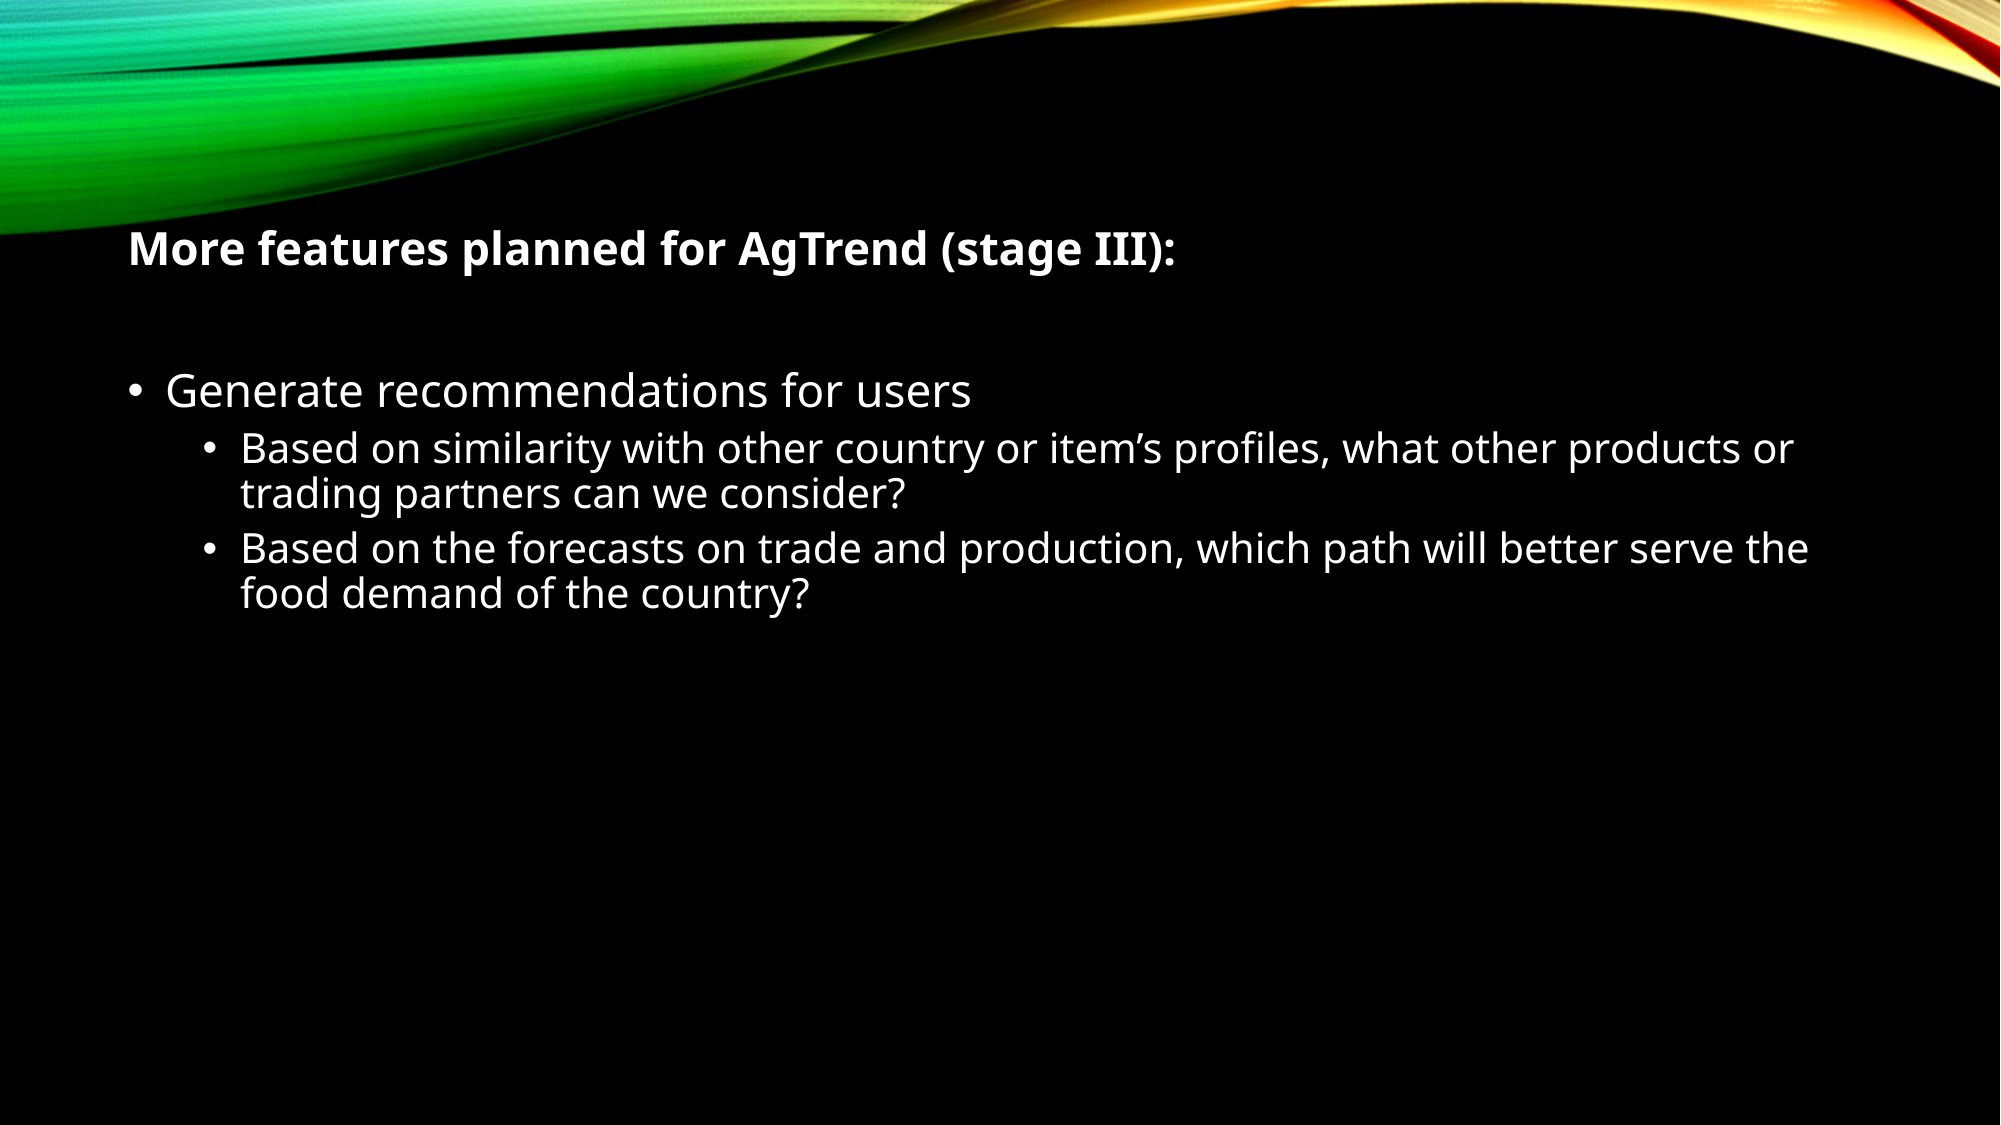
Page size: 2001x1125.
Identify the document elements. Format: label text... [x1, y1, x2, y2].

text_box More features planned for AgTrend (stage III): [112, 212, 1480, 282]
list Generate recommendations for users Based on similarity with other country or item’s profiles, what other products or trading partners can we consider? Based on the forecasts on trade and production, which path will better serve the food demand of the country? [112, 360, 1888, 1021]
picture [0, 0, 2000, 237]
